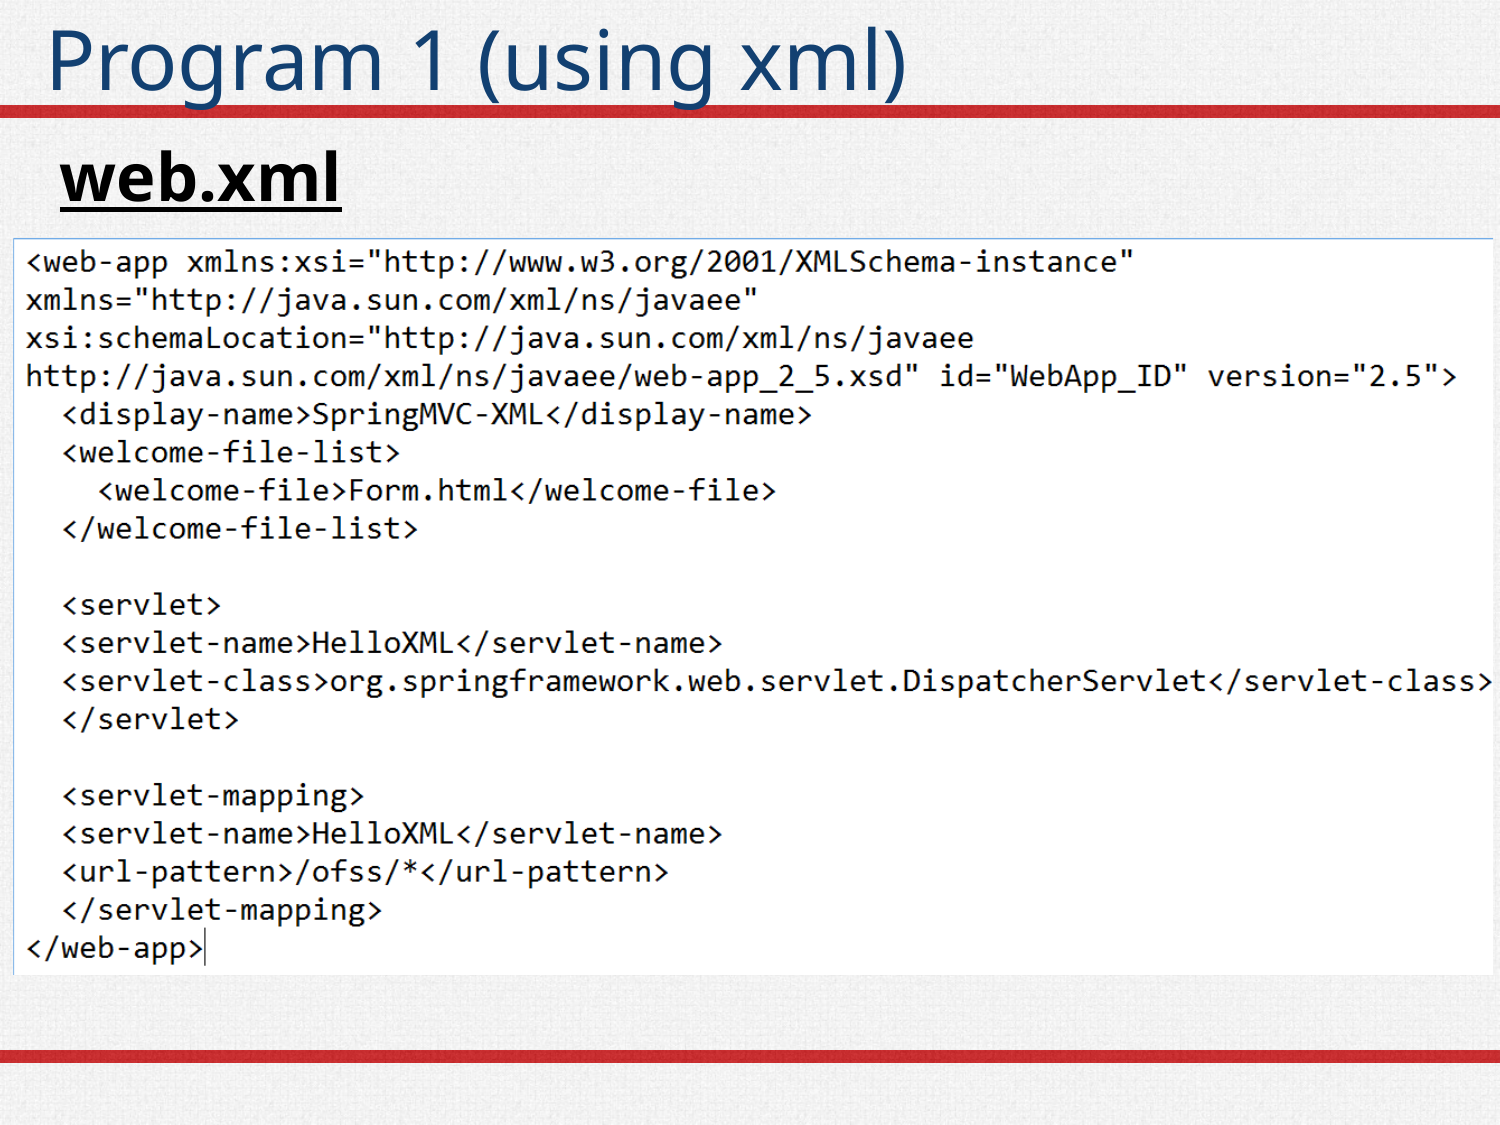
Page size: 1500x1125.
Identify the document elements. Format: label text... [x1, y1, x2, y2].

picture [0, 117, 1500, 1125]
title Program 1 (using xml) [0, 0, 1500, 117]
list web.xml [45, 120, 1455, 225]
